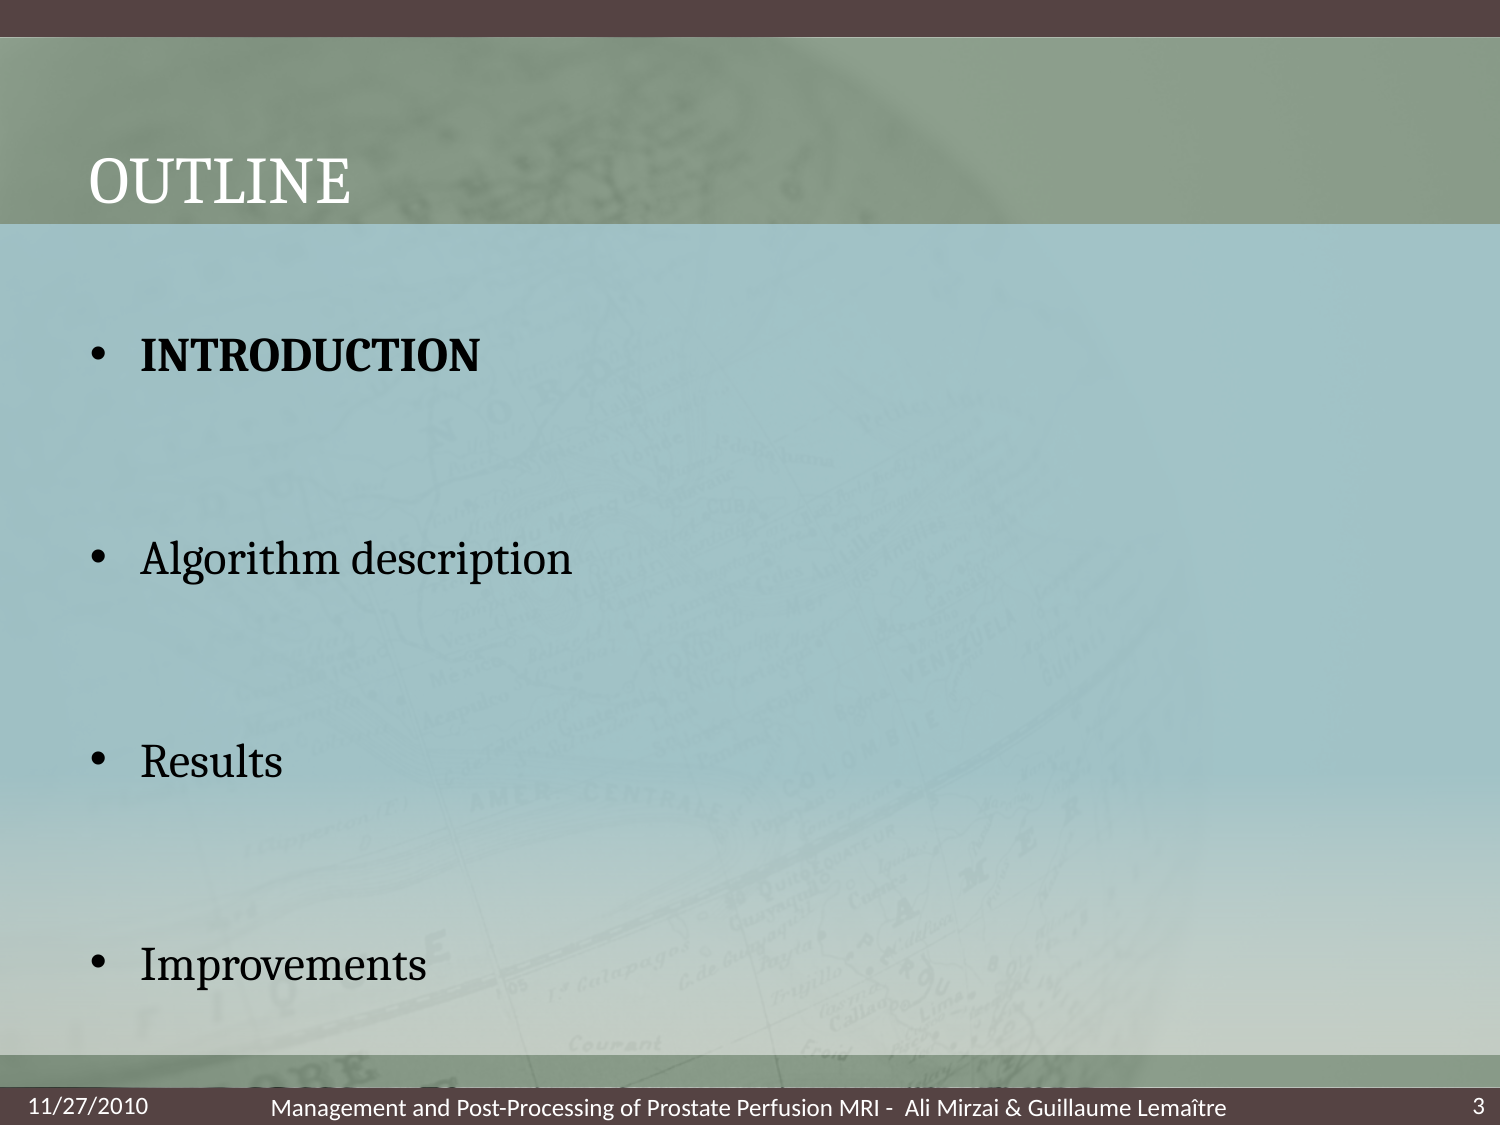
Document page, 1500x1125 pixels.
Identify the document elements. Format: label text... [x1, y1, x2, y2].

slide_number 3 [1362, 1087, 1500, 1121]
footer Management and Post-Processing of Prostate Perfusion MRI - Ali Mirzai & Guillaume Lemaître [231, 1087, 1269, 1125]
list INTRODUCTION Algorithm description Results Improvements [75, 248, 1425, 1005]
title Outline [75, 37, 1425, 225]
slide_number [12, 1087, 175, 1121]
